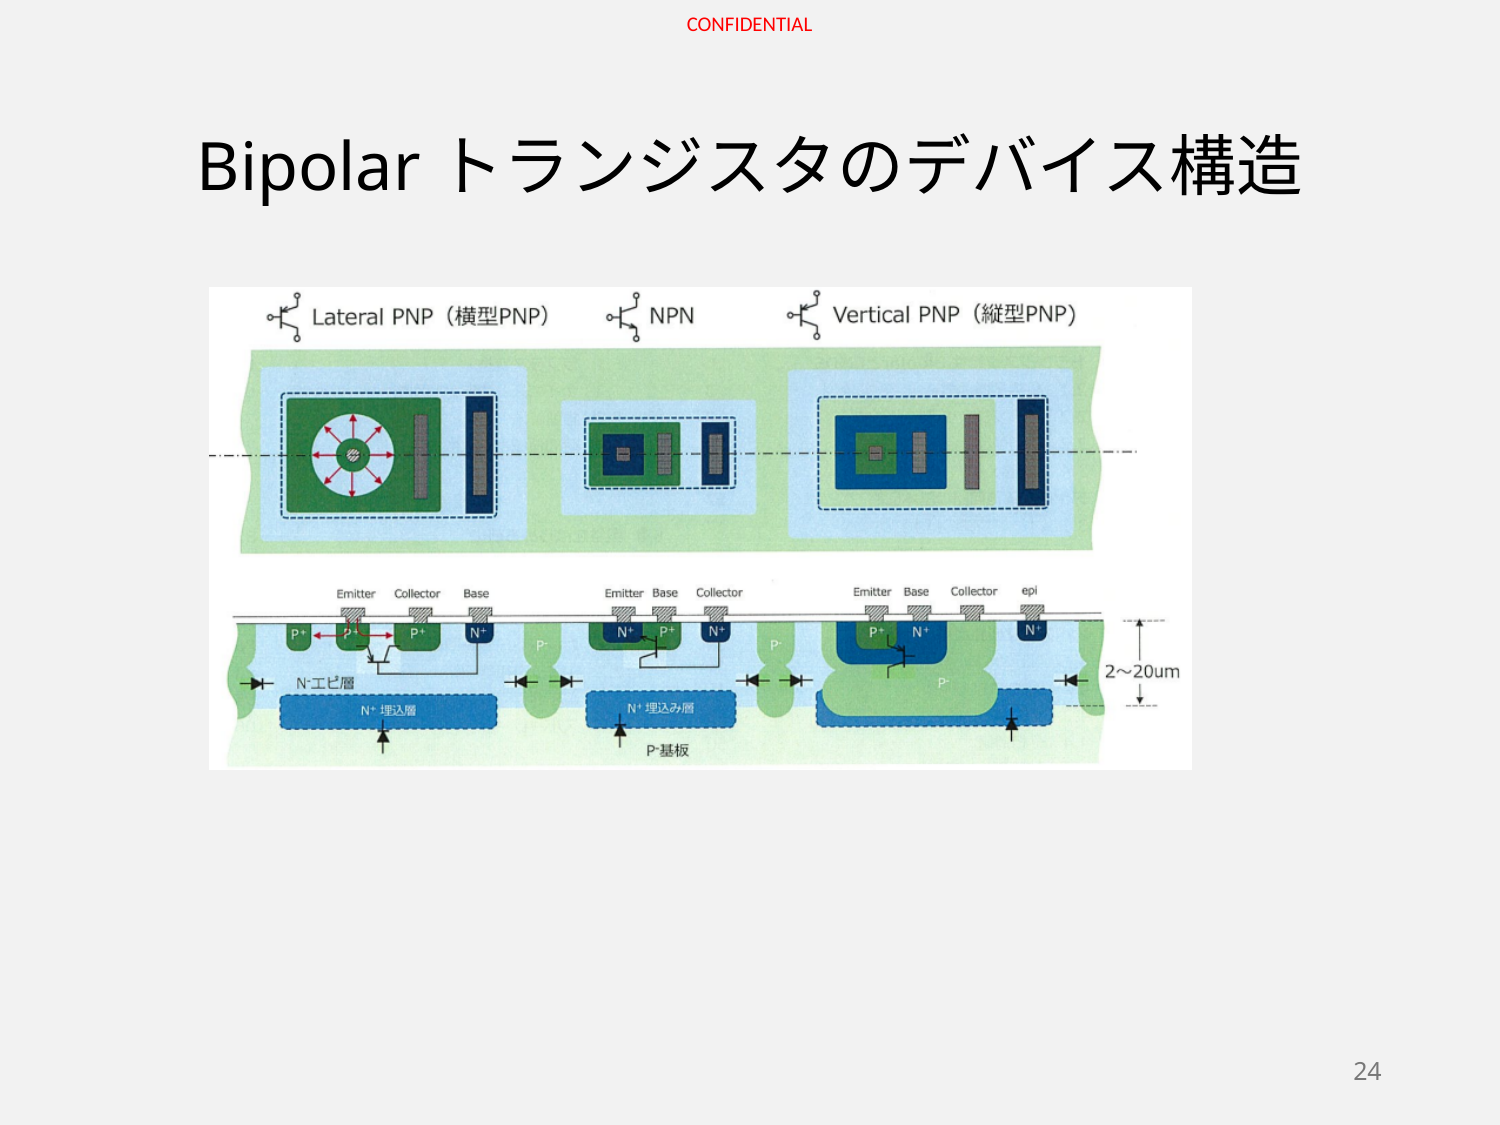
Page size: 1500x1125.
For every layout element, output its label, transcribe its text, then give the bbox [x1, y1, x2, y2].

slide_number 24 [1059, 1042, 1397, 1103]
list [208, 286, 1192, 771]
title Bipolarトランジスタのデバイス構造 [103, 59, 1397, 278]
